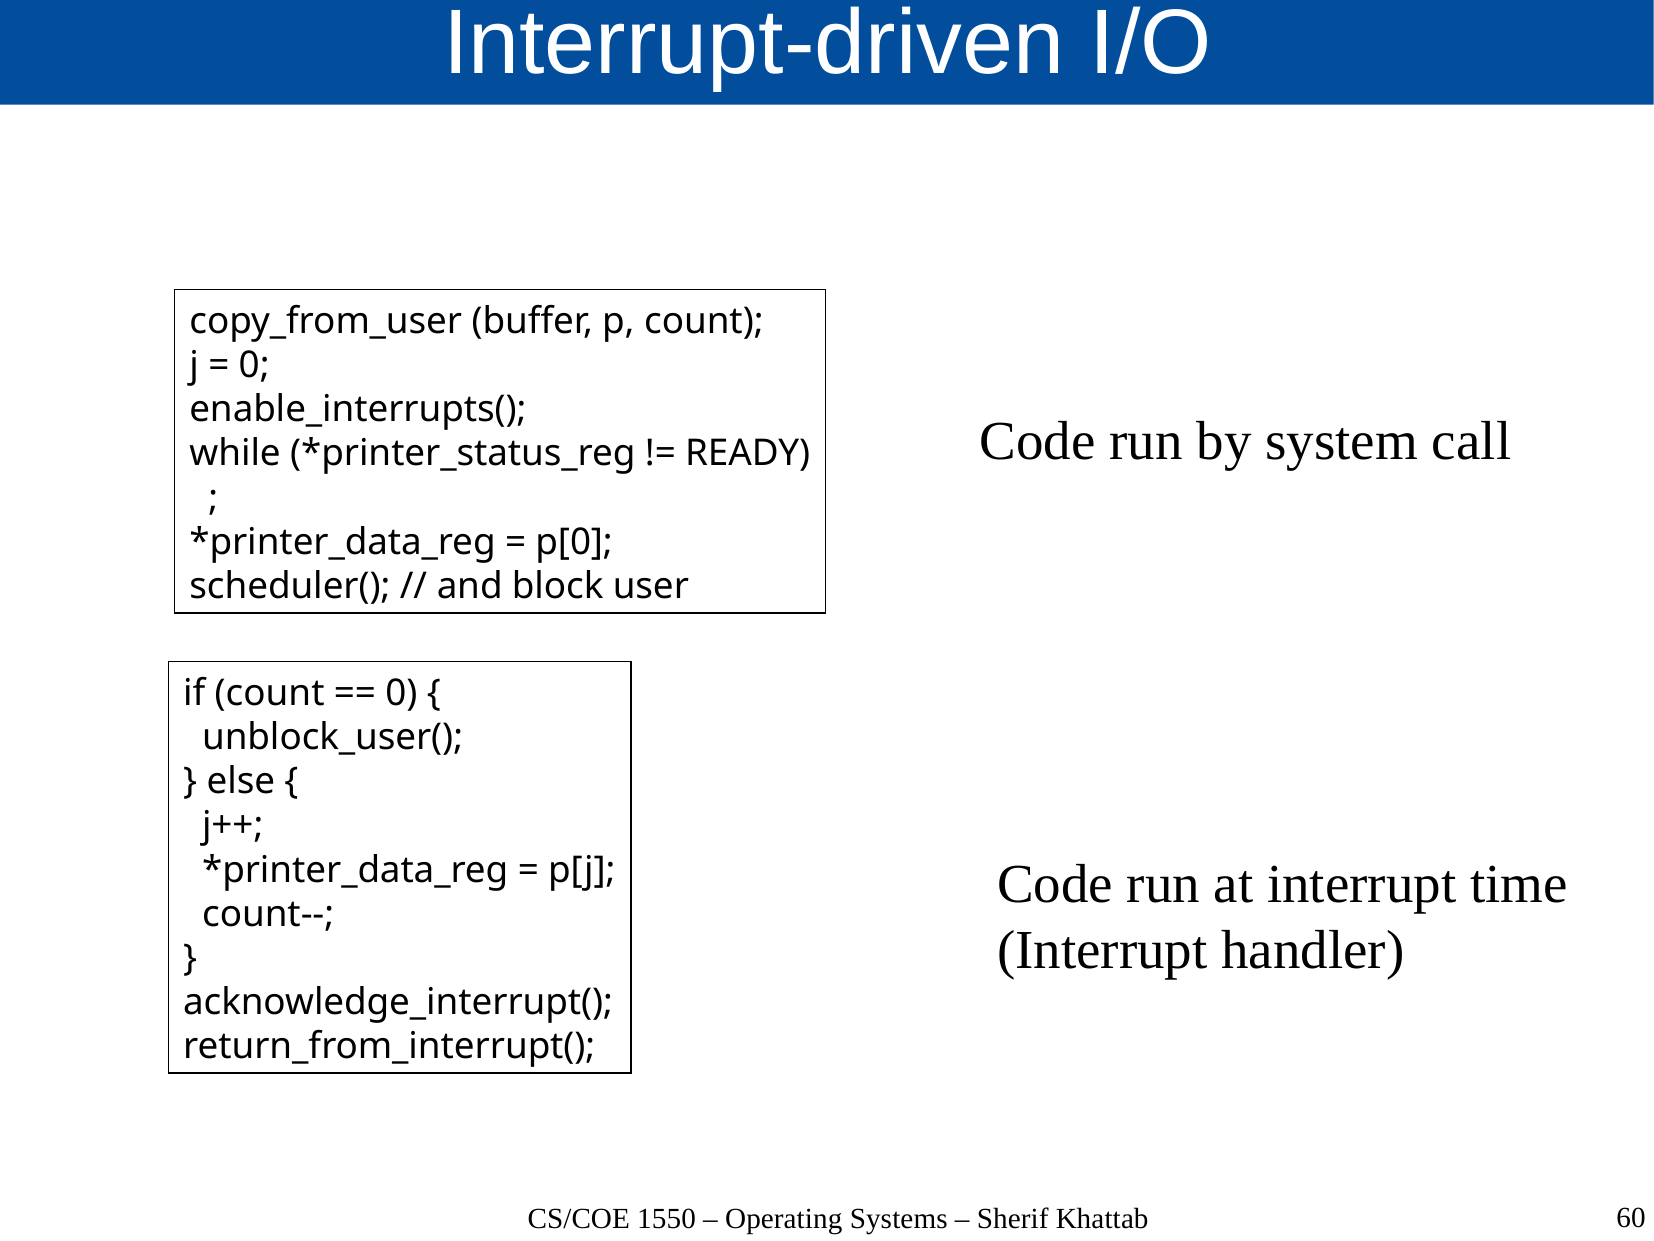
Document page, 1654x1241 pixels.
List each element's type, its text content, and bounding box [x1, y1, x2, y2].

text_box Code run by system call [965, 396, 1527, 478]
text_box copy_from_user (buffer, p, count); j = 0; enable_interrupts(); while (*printer_status_reg != READY) ; *printer_data_reg = p[0]; scheduler(); // and block user [174, 289, 826, 613]
text_box Code run at interrupt time (Interrupt handler) [982, 840, 1584, 988]
footer CS/COE 1550 – Operating Systems – Sherif Khattab [460, 1201, 1217, 1241]
title Interrupt-driven I/O [0, 0, 1654, 105]
slide_number 60 [1265, 1200, 1647, 1241]
text_box if (count == 0) { unblock_user(); } else { j++; *printer_data_reg = p[j]; count--; } acknowledge_interrupt(); return_from_interrupt(); [168, 661, 631, 1074]
